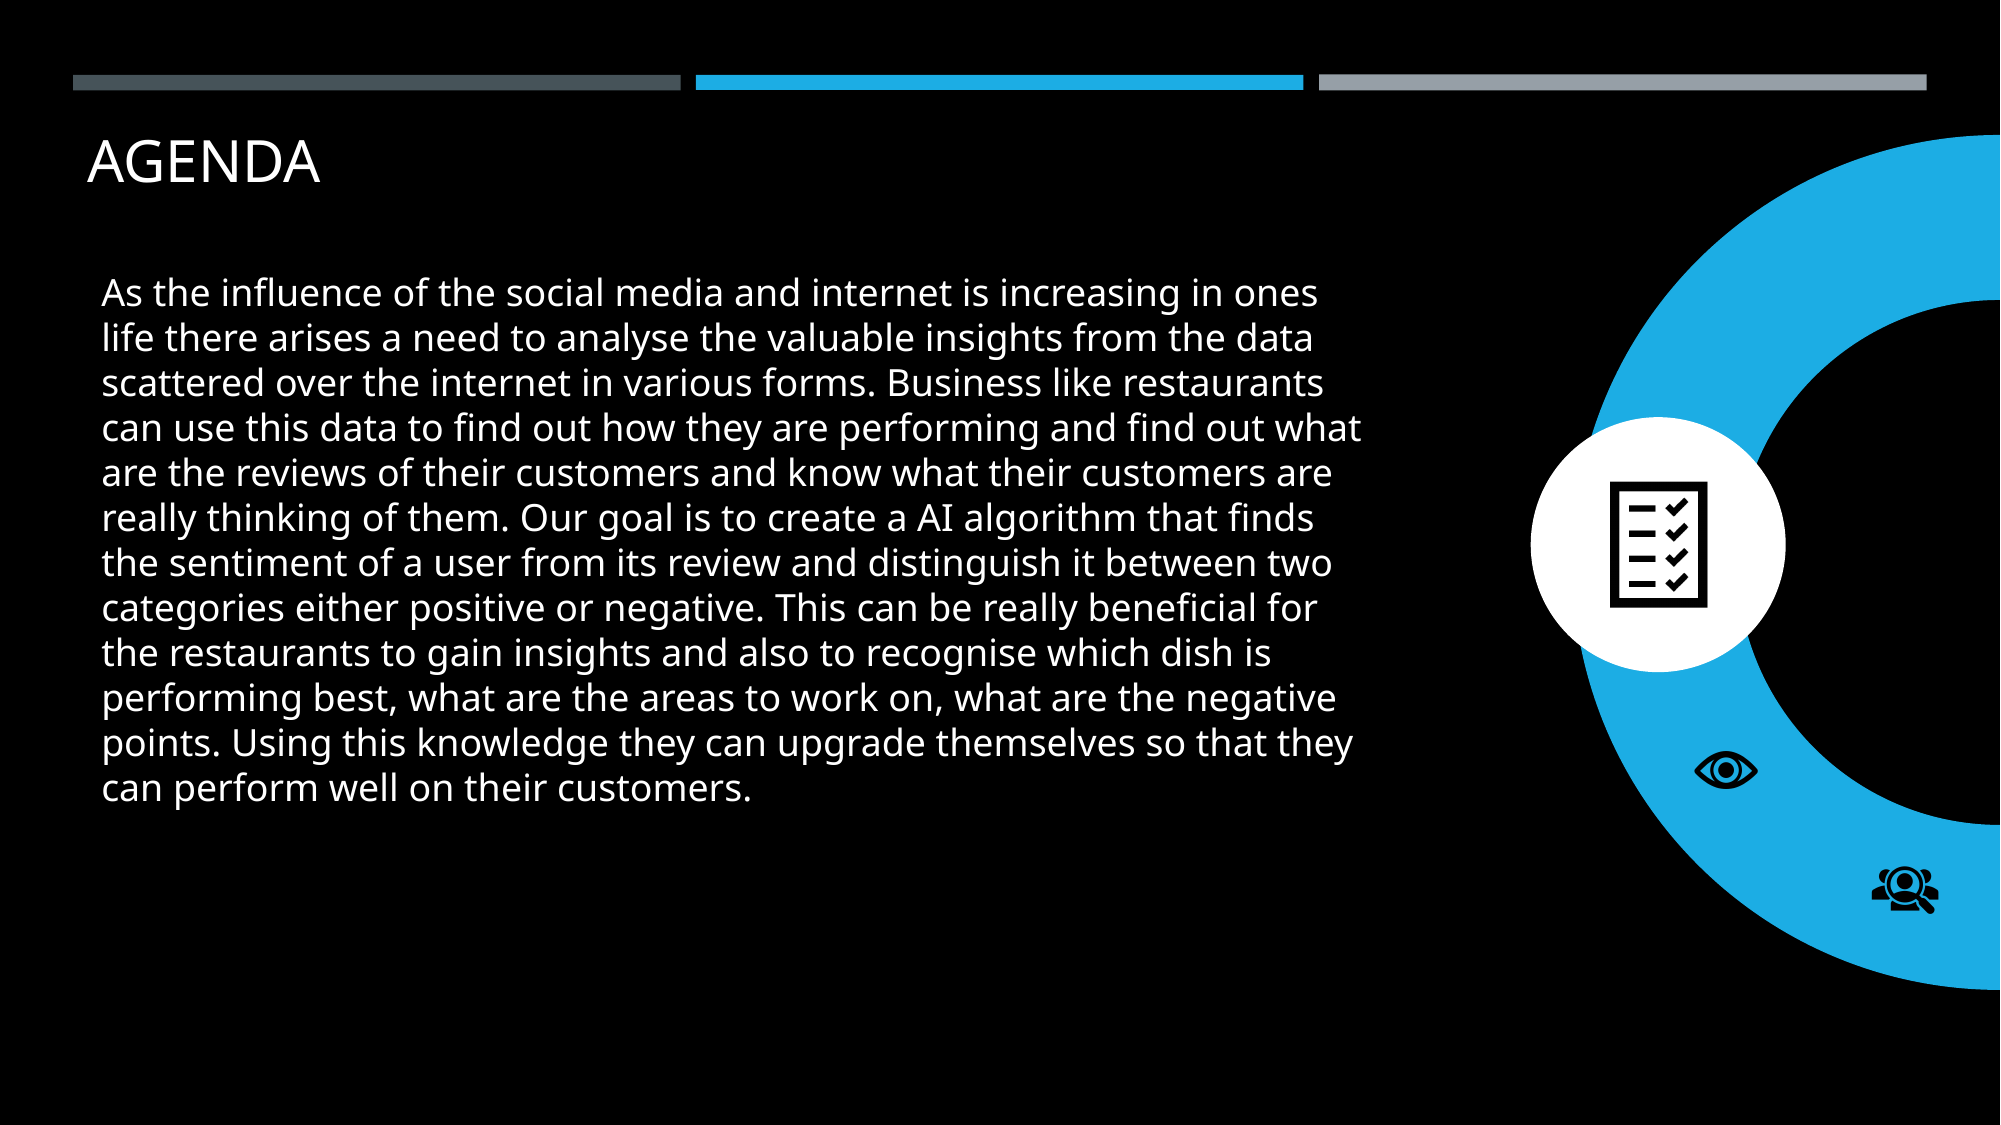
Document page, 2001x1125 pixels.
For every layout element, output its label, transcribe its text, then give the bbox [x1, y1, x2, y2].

text_box [1578, 636, 2000, 992]
picture [1866, 851, 1943, 928]
title AGENDA [72, 110, 1882, 209]
text_box [1590, 133, 2000, 463]
text_box [1528, 415, 1788, 674]
picture [1687, 731, 1764, 808]
text_box As the influence of the social media and internet is increasing in ones life there arises a need to analyse the valuable insights from the data scattered over the internet in various forms. Business like restaurants can use this data to find out how they are performing and find out what are the reviews of their customers and know what their customers are really thinking of them. Our goal is to create a AI algorithm that finds the sentiment of a user from its review and distinguish it between two categories either positive or negative. This can be really beneficial for the restaurants to gain insights and also to recognise which dish is performing best, what are the areas to work on, what are the negative points. Using this knowledge they can upgrade themselves so that they can perform well on their customers. [86, 261, 1395, 816]
picture [1582, 469, 1734, 621]
